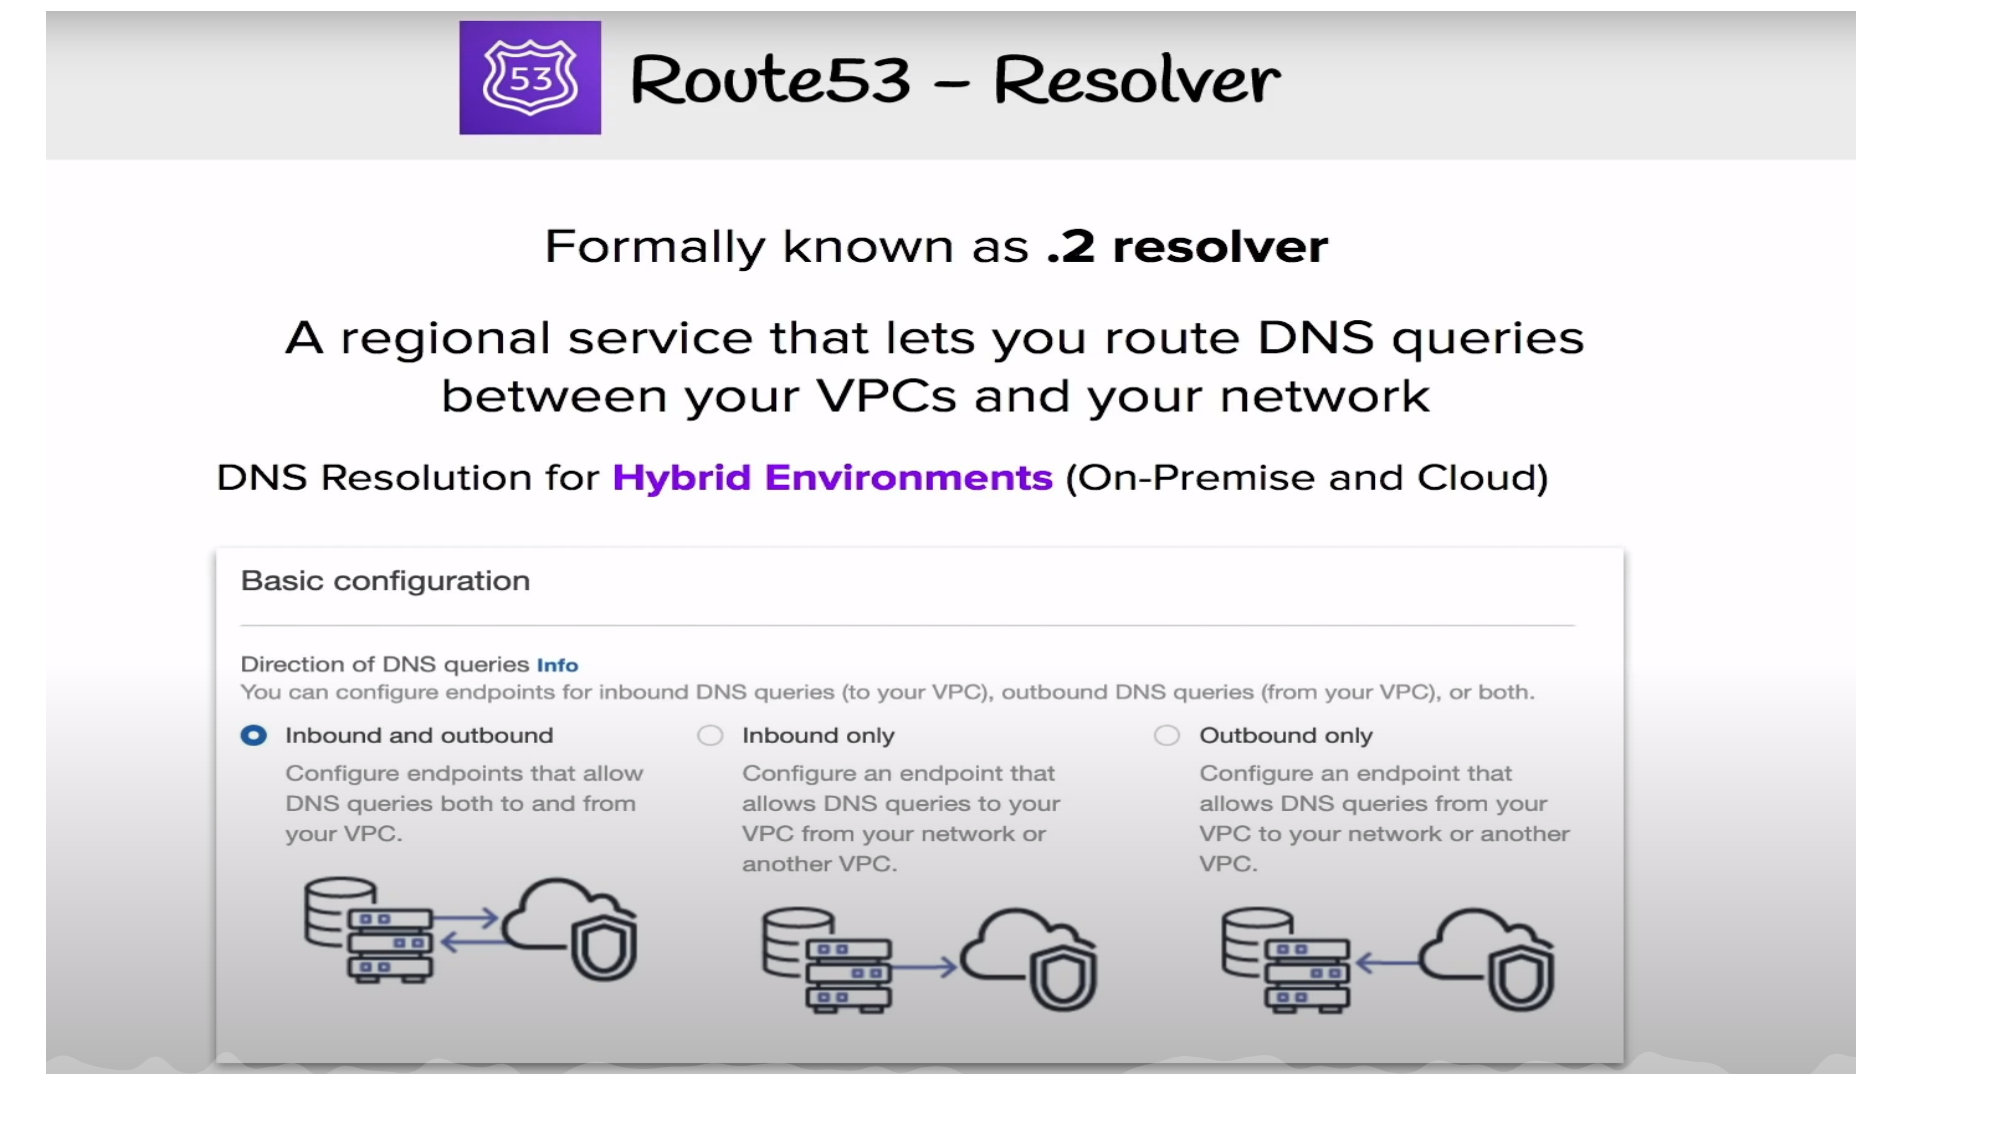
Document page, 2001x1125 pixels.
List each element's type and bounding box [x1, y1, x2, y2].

picture [46, 11, 1856, 1074]
